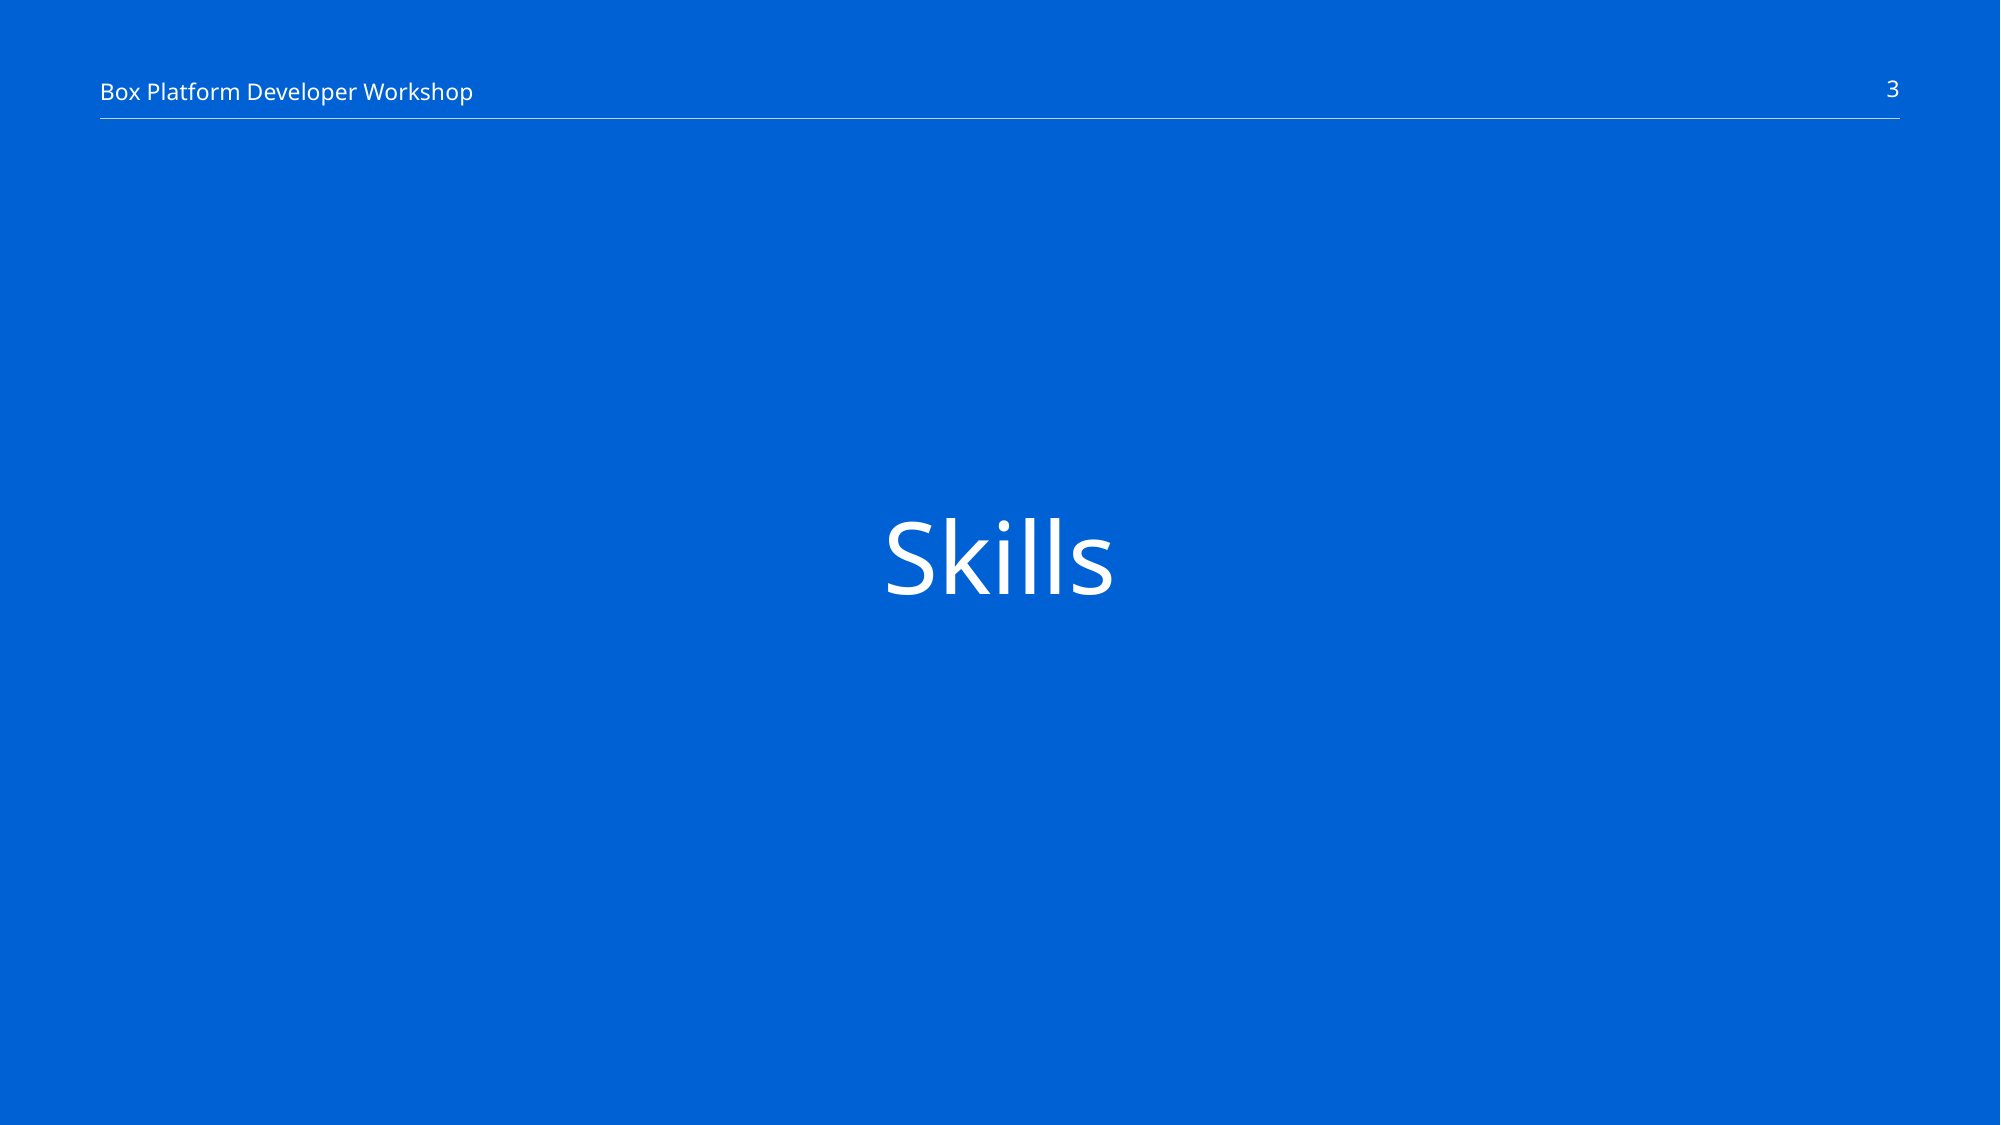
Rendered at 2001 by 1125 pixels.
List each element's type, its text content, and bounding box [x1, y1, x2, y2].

title Skills [99, 468, 1900, 657]
